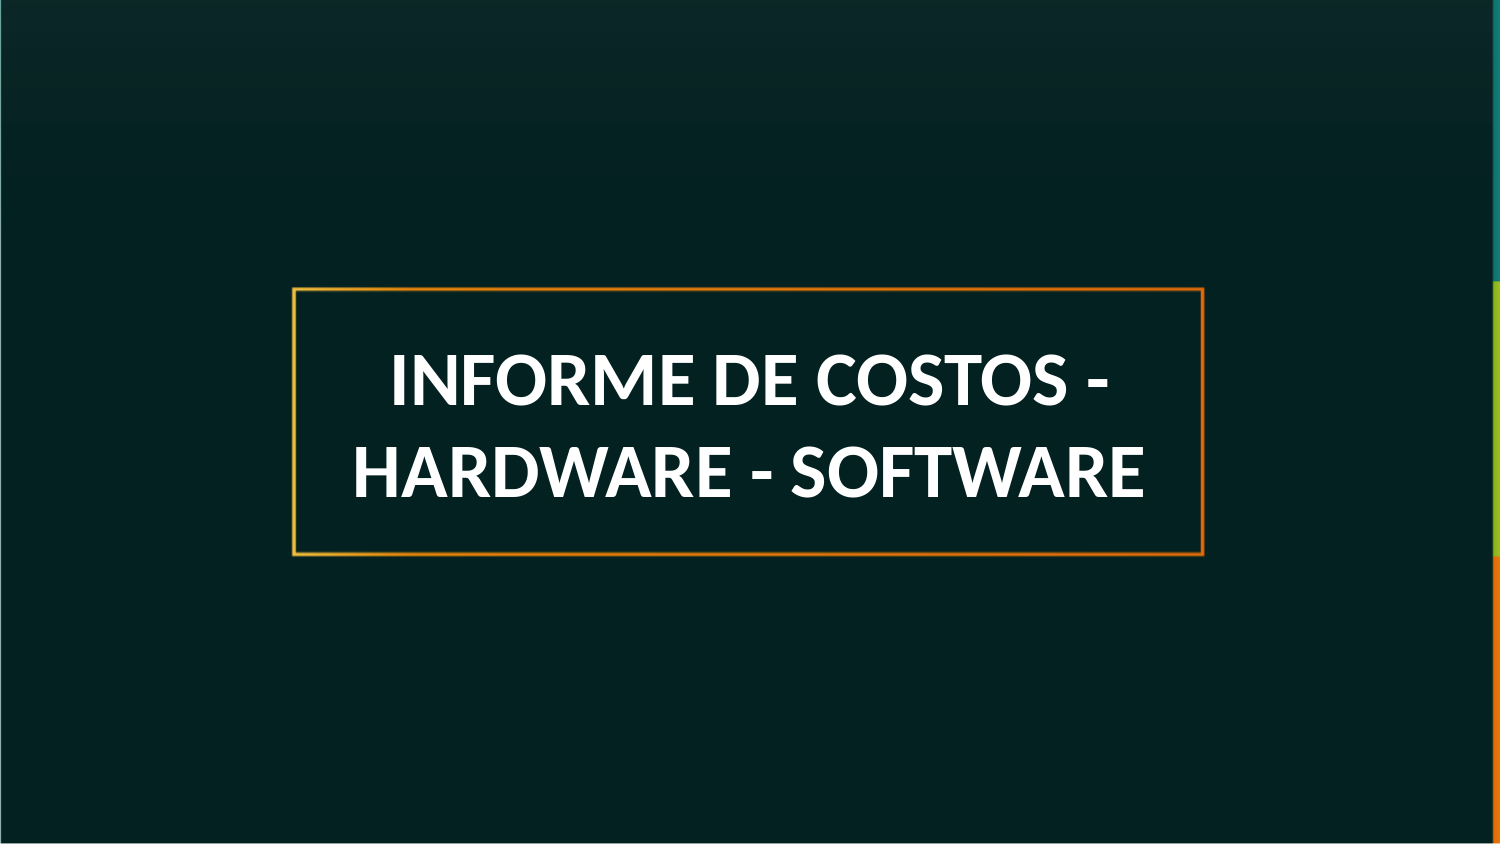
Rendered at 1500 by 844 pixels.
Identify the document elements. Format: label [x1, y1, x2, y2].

picture [0, 0, 1500, 844]
text_box [281, 320, 1218, 521]
